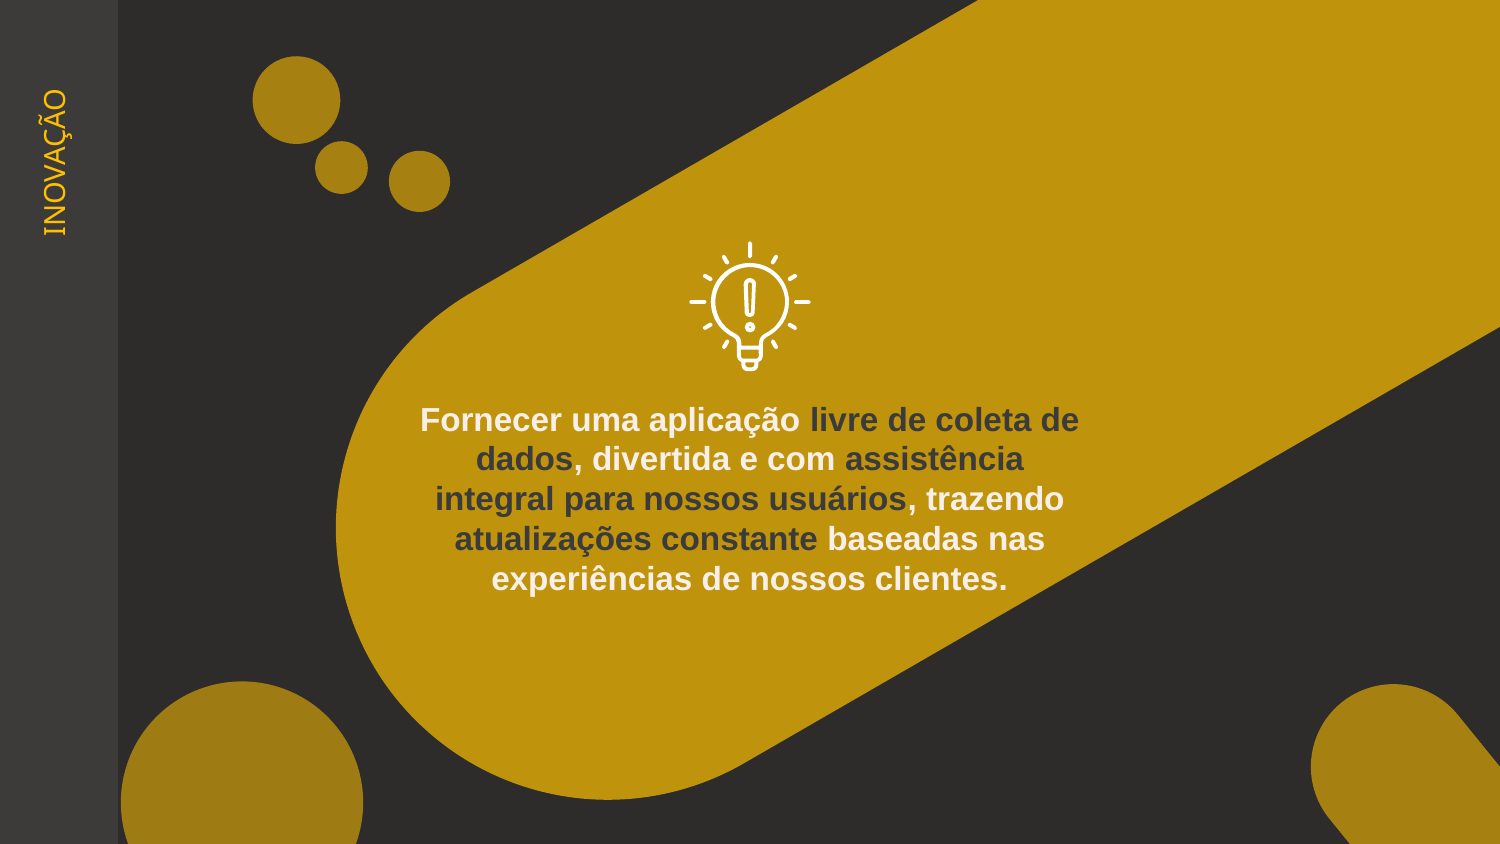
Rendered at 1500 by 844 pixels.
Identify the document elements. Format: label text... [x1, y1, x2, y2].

text_box [1310, 684, 1500, 844]
text_box [120, 681, 364, 844]
text_box [313, 139, 370, 196]
text_box [386, 148, 453, 215]
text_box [688, 241, 811, 372]
text_box [250, 54, 343, 147]
text_box Fornecer uma aplicação livre de coleta de dados, divertida e com assistência integral para nossos usuários, trazendo atualizações constante baseadas nas experiências de nossos clientes. [404, 382, 1096, 629]
text_box [335, 0, 1500, 800]
title INOVAÇÃO [20, 73, 108, 540]
